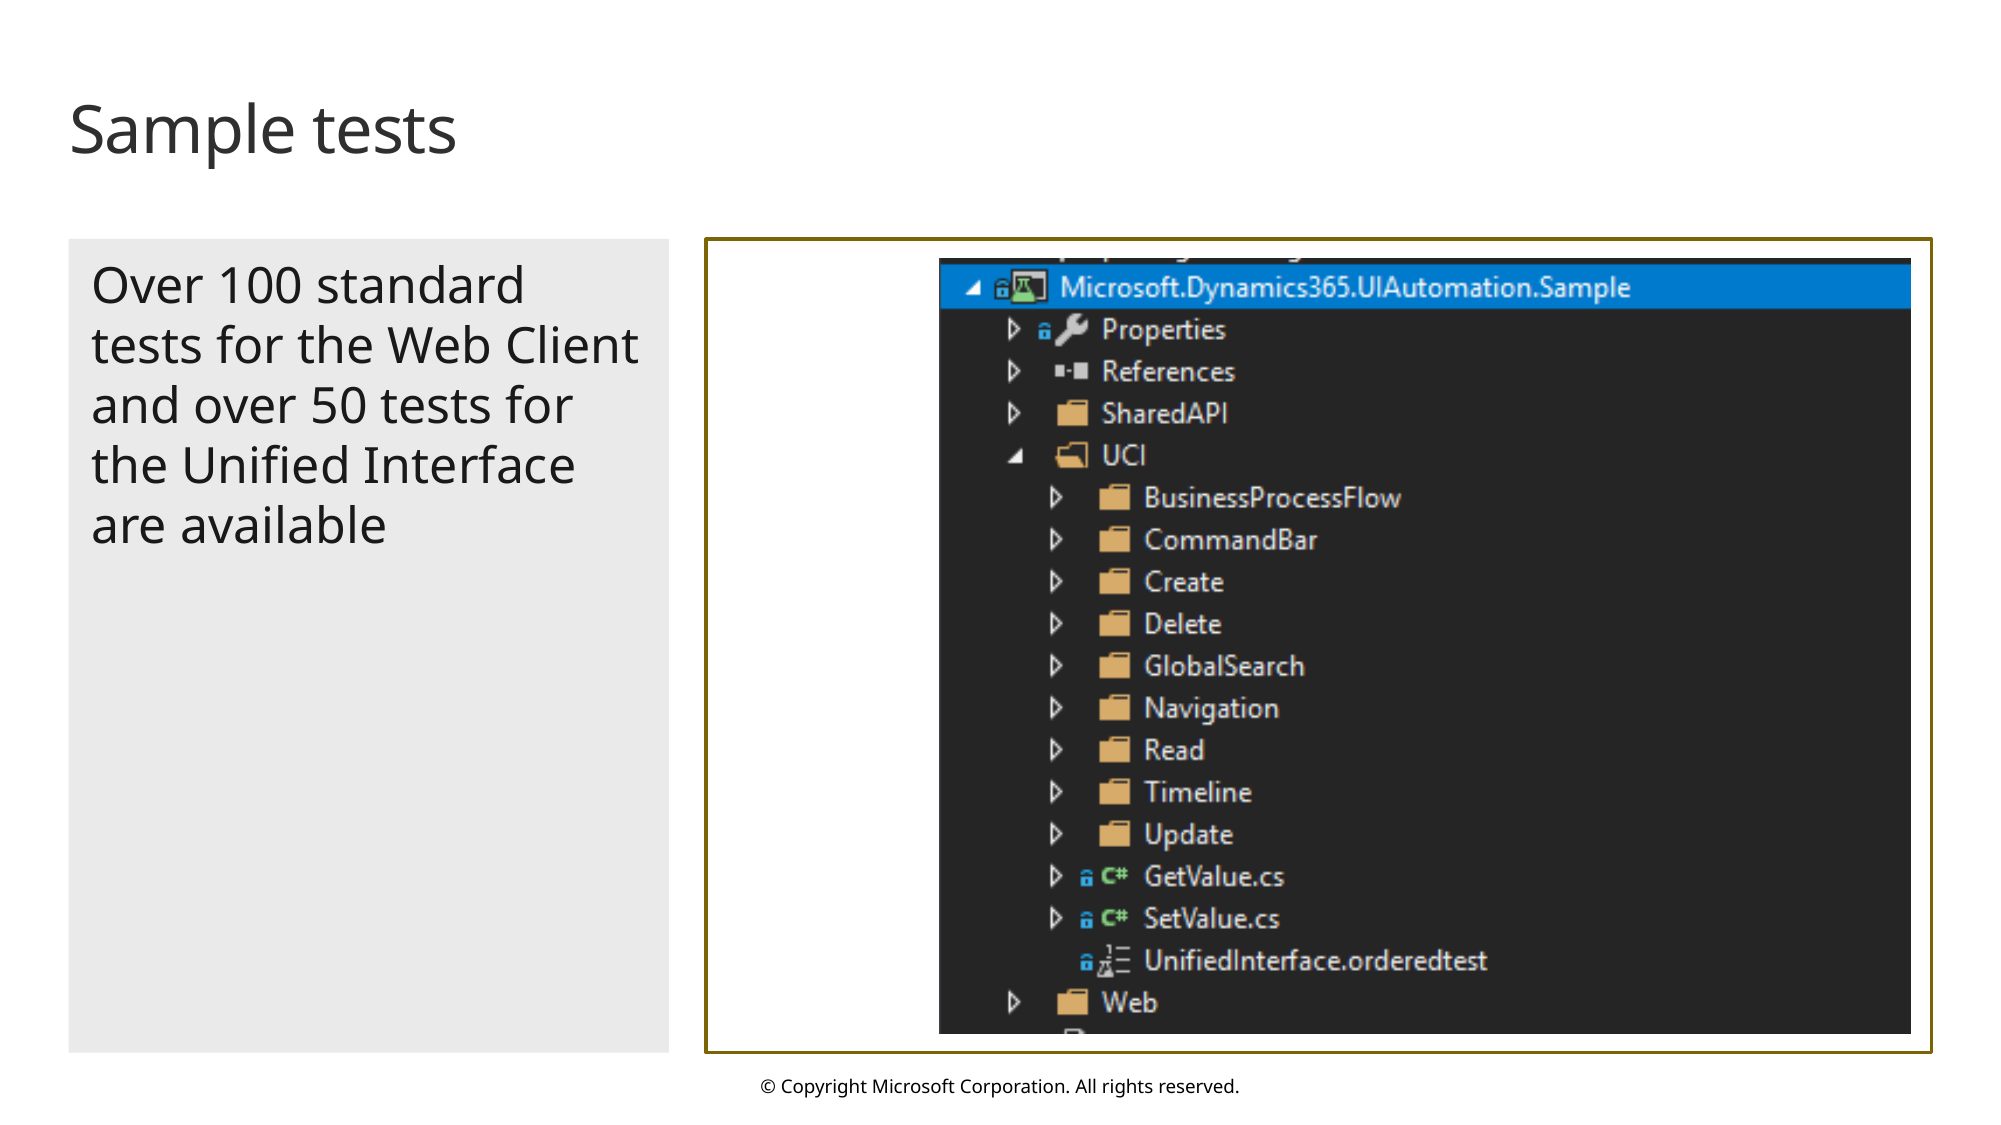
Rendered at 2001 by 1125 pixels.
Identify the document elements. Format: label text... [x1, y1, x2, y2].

list Over 100 standard tests for the Web Client and over 50 tests for the Unified Interface are available [68, 238, 669, 1053]
picture [938, 257, 1911, 1034]
title Sample tests [68, 72, 1932, 192]
